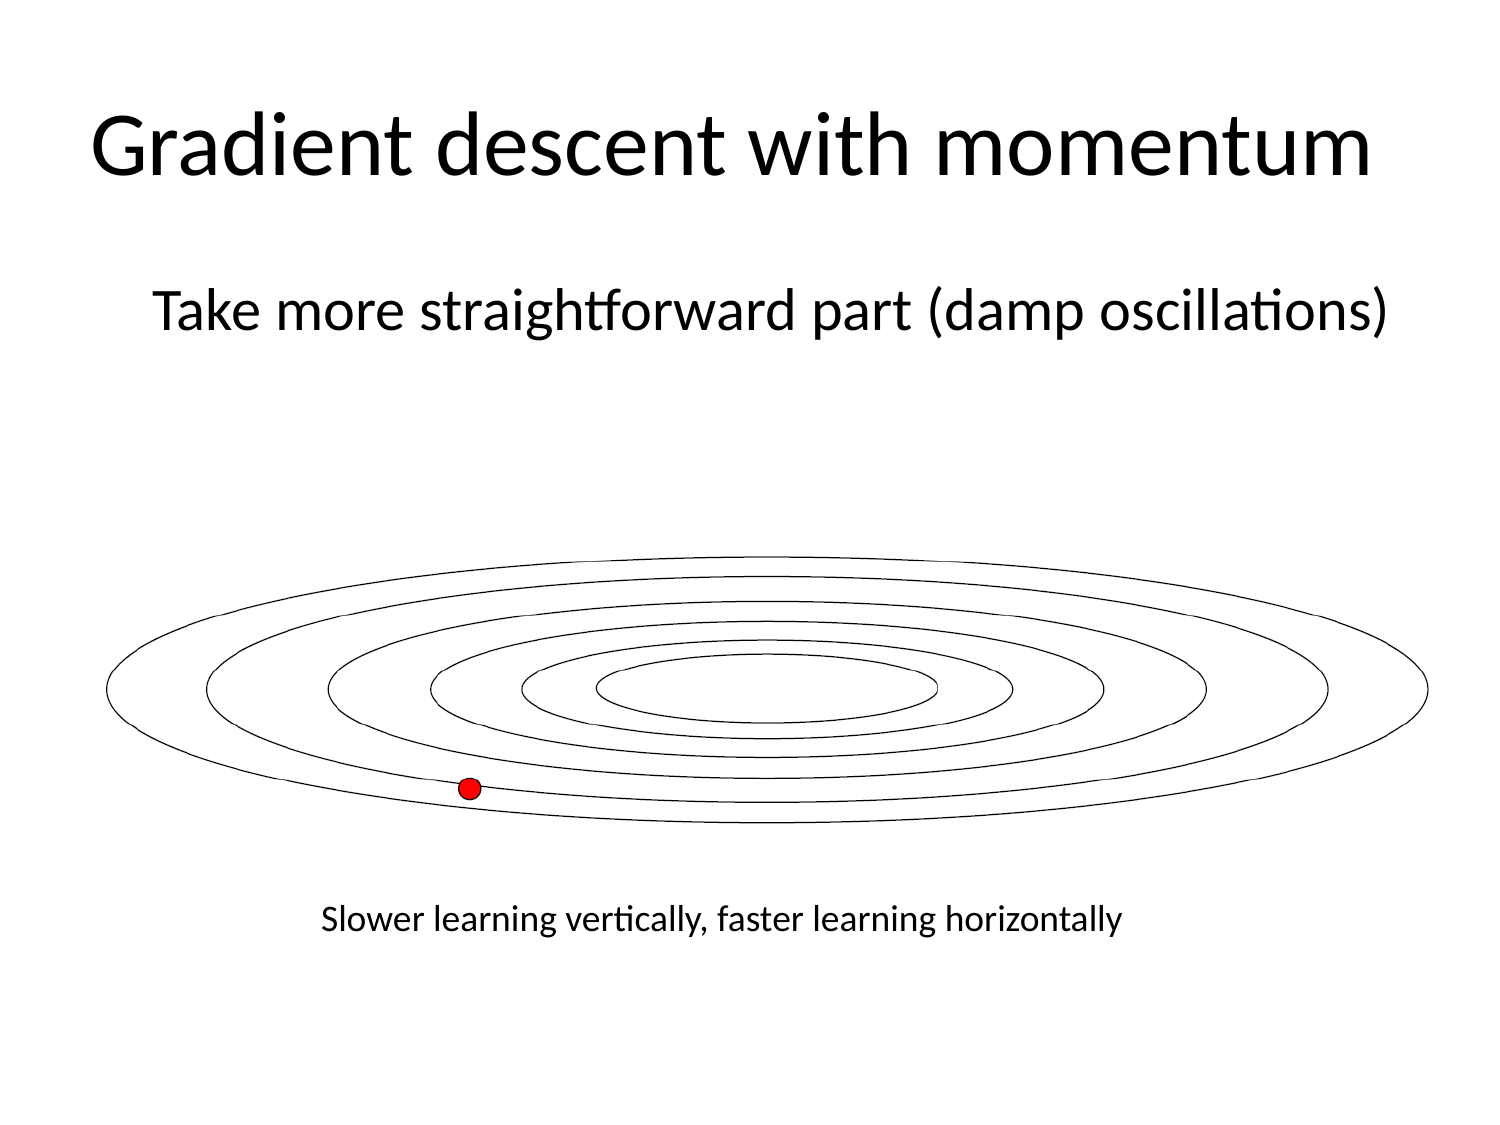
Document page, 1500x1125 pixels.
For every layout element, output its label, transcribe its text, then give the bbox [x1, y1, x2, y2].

text_box Slower learning vertically, faster learning horizontally [306, 896, 1282, 947]
text_box Take more straightforward part (damp oscillations) [137, 262, 1450, 423]
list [87, 507, 1438, 888]
title Gradient descent with momentum [75, 45, 1425, 233]
